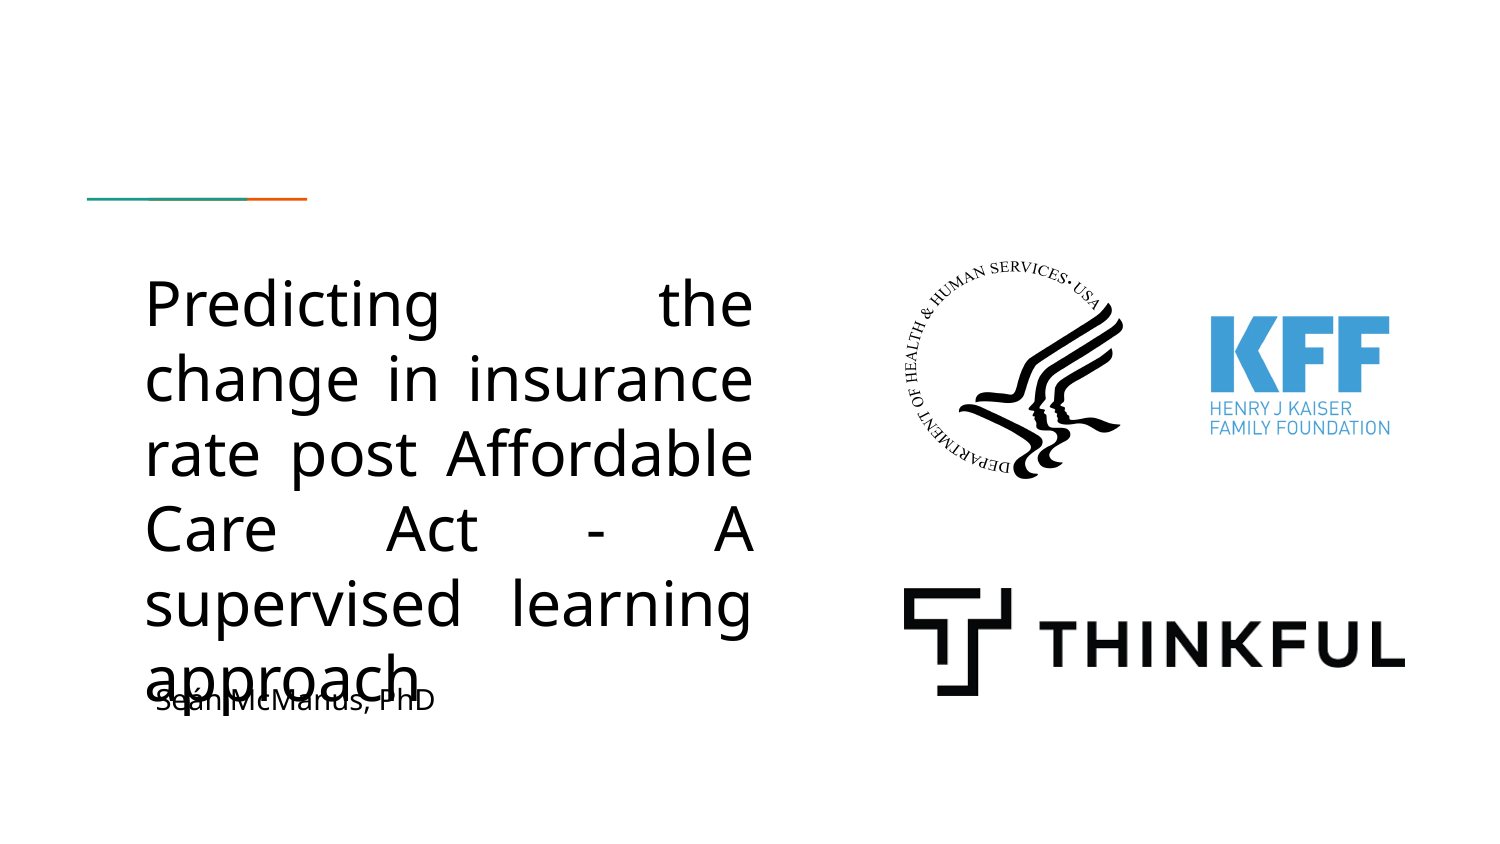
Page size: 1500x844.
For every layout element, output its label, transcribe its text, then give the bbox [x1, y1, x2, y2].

text_box Predicting the change in insurance rate post Affordable Care Act - A supervised learning approach [129, 249, 771, 740]
picture [904, 259, 1125, 480]
picture [904, 588, 1405, 697]
text_box Seán McManus, PhD [140, 666, 771, 740]
picture [1185, 259, 1417, 491]
